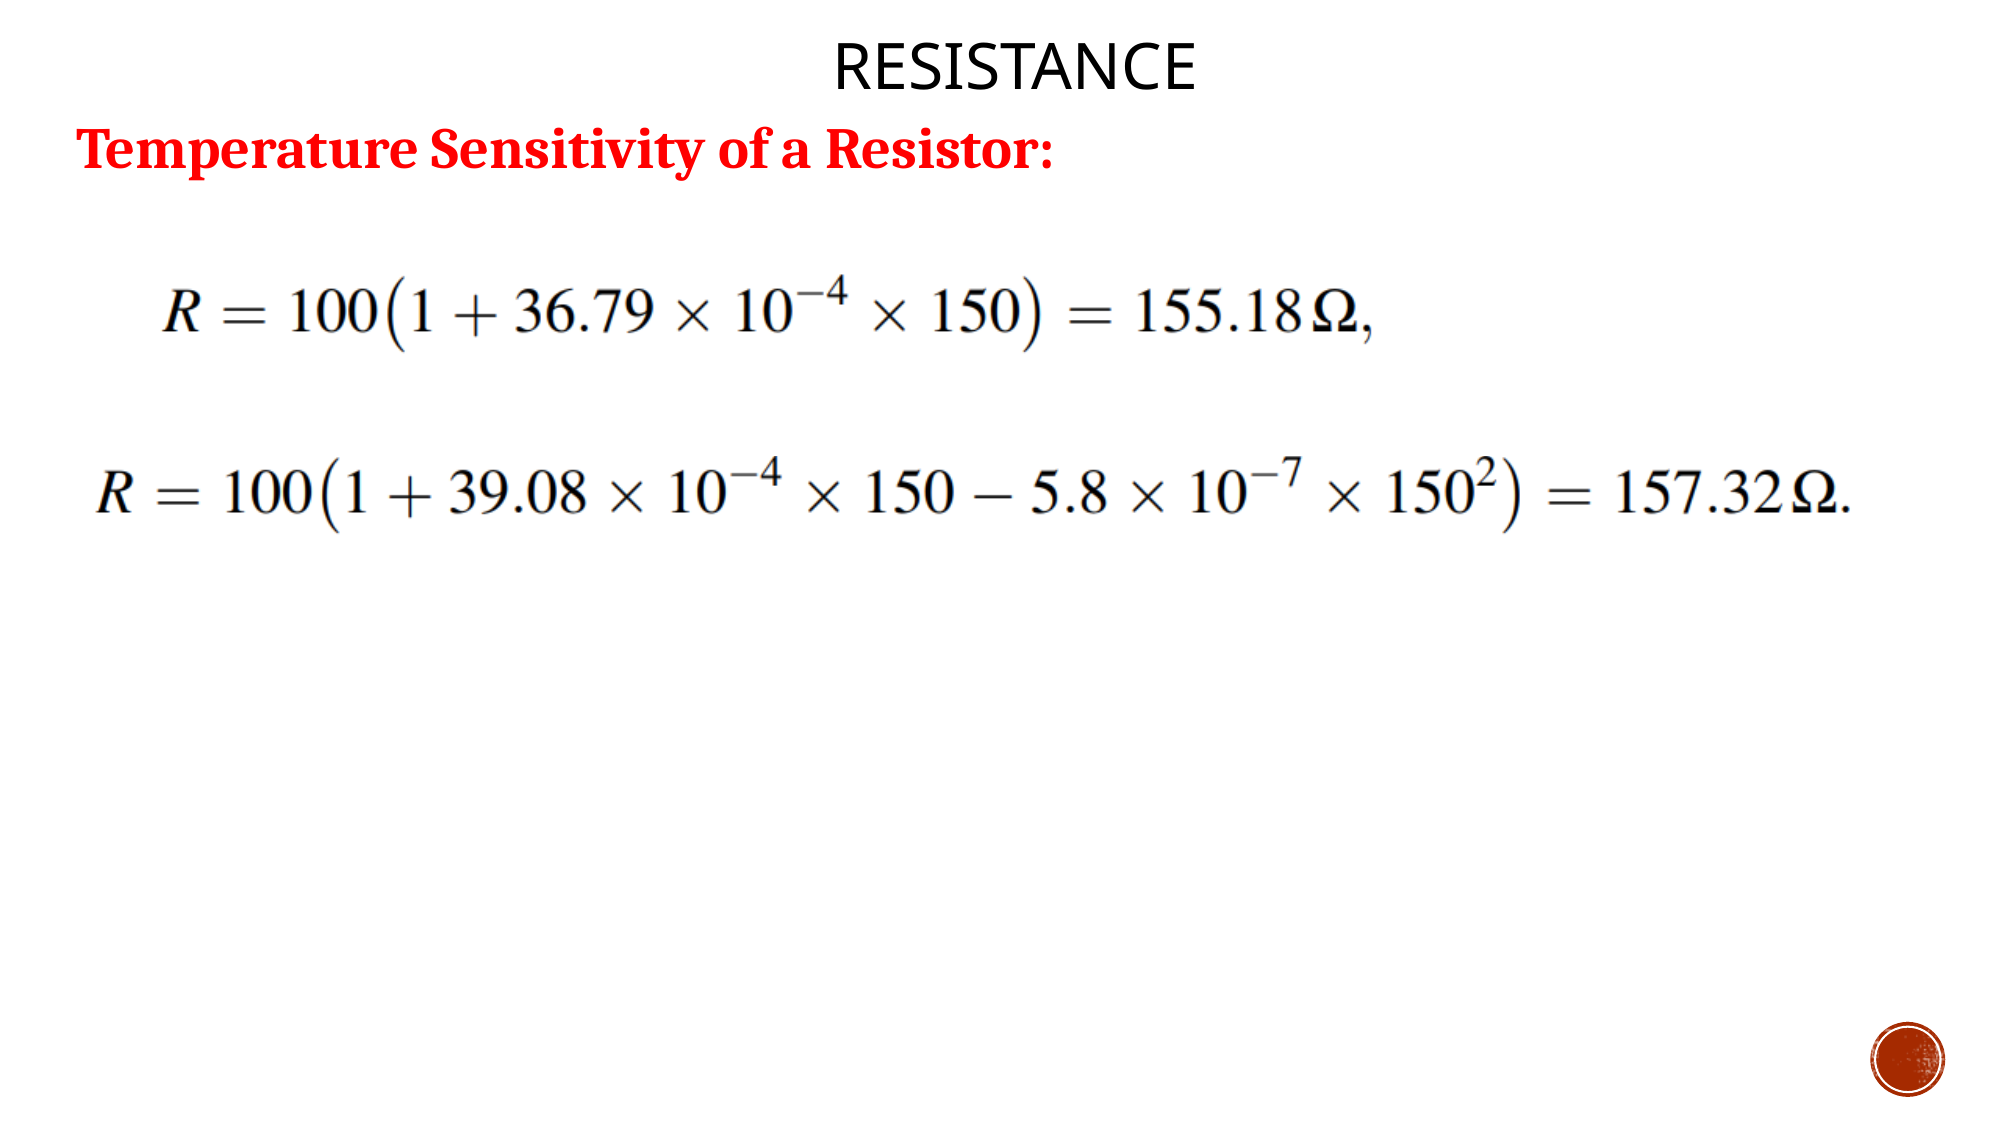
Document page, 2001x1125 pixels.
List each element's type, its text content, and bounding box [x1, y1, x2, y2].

picture [74, 456, 1867, 537]
title Resistance [173, 26, 1824, 111]
picture [104, 230, 1377, 379]
list Temperature Sensitivity of a Resistor: [61, 111, 1947, 1099]
